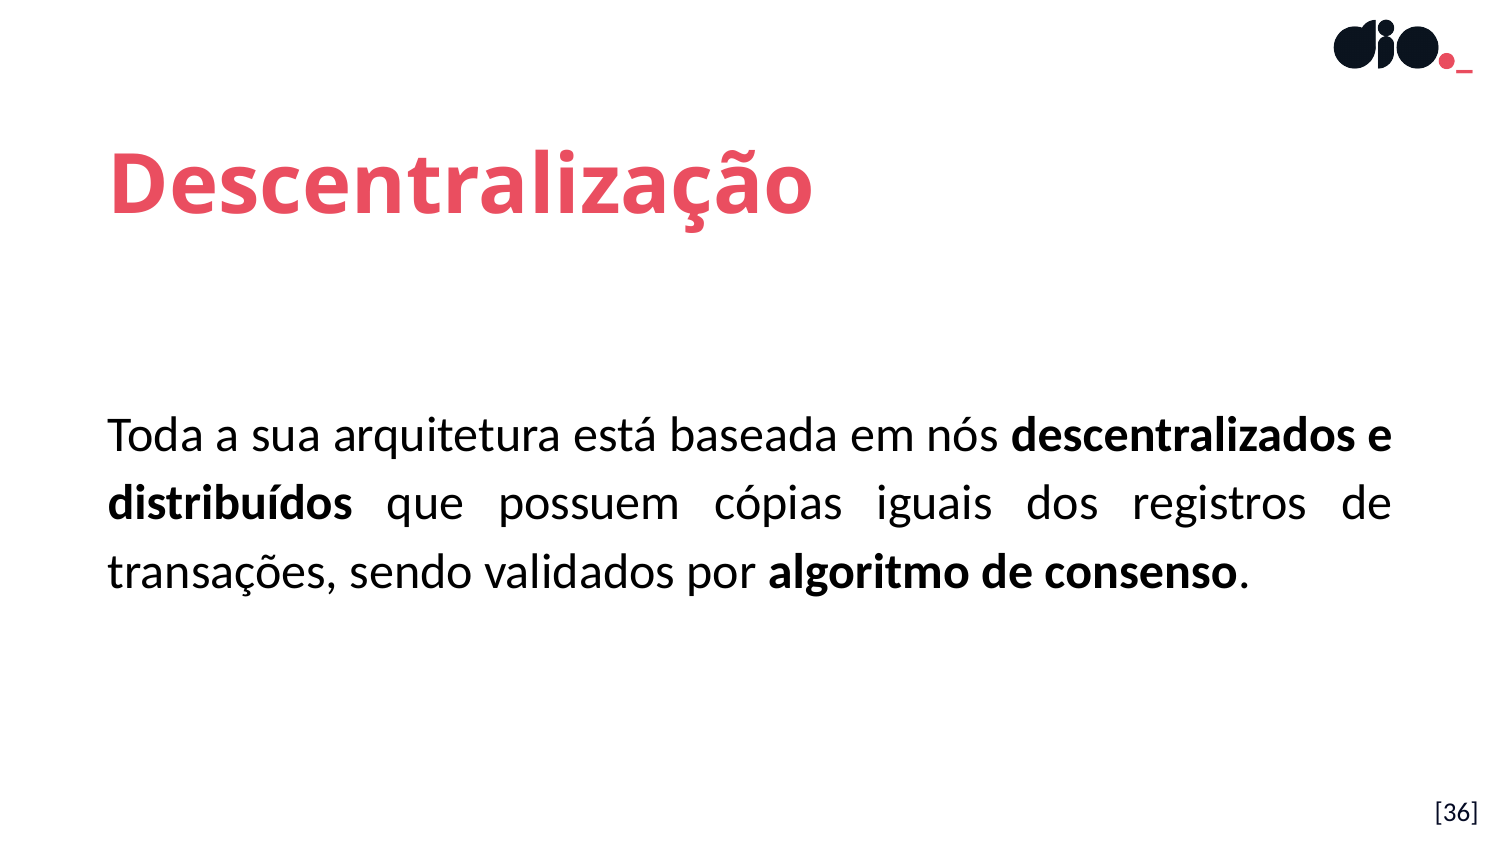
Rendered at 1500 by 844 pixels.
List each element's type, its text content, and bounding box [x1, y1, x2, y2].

text_box Descentralização [92, 104, 1408, 243]
text_box Toda a sua arquitetura está baseada em nós descentralizados e distribuídos que possuem cópias iguais dos registros de transações, sendo validados por algoritmo de consenso. [92, 243, 1408, 749]
picture [1333, 19, 1473, 74]
slide_number [36] [1403, 779, 1494, 844]
